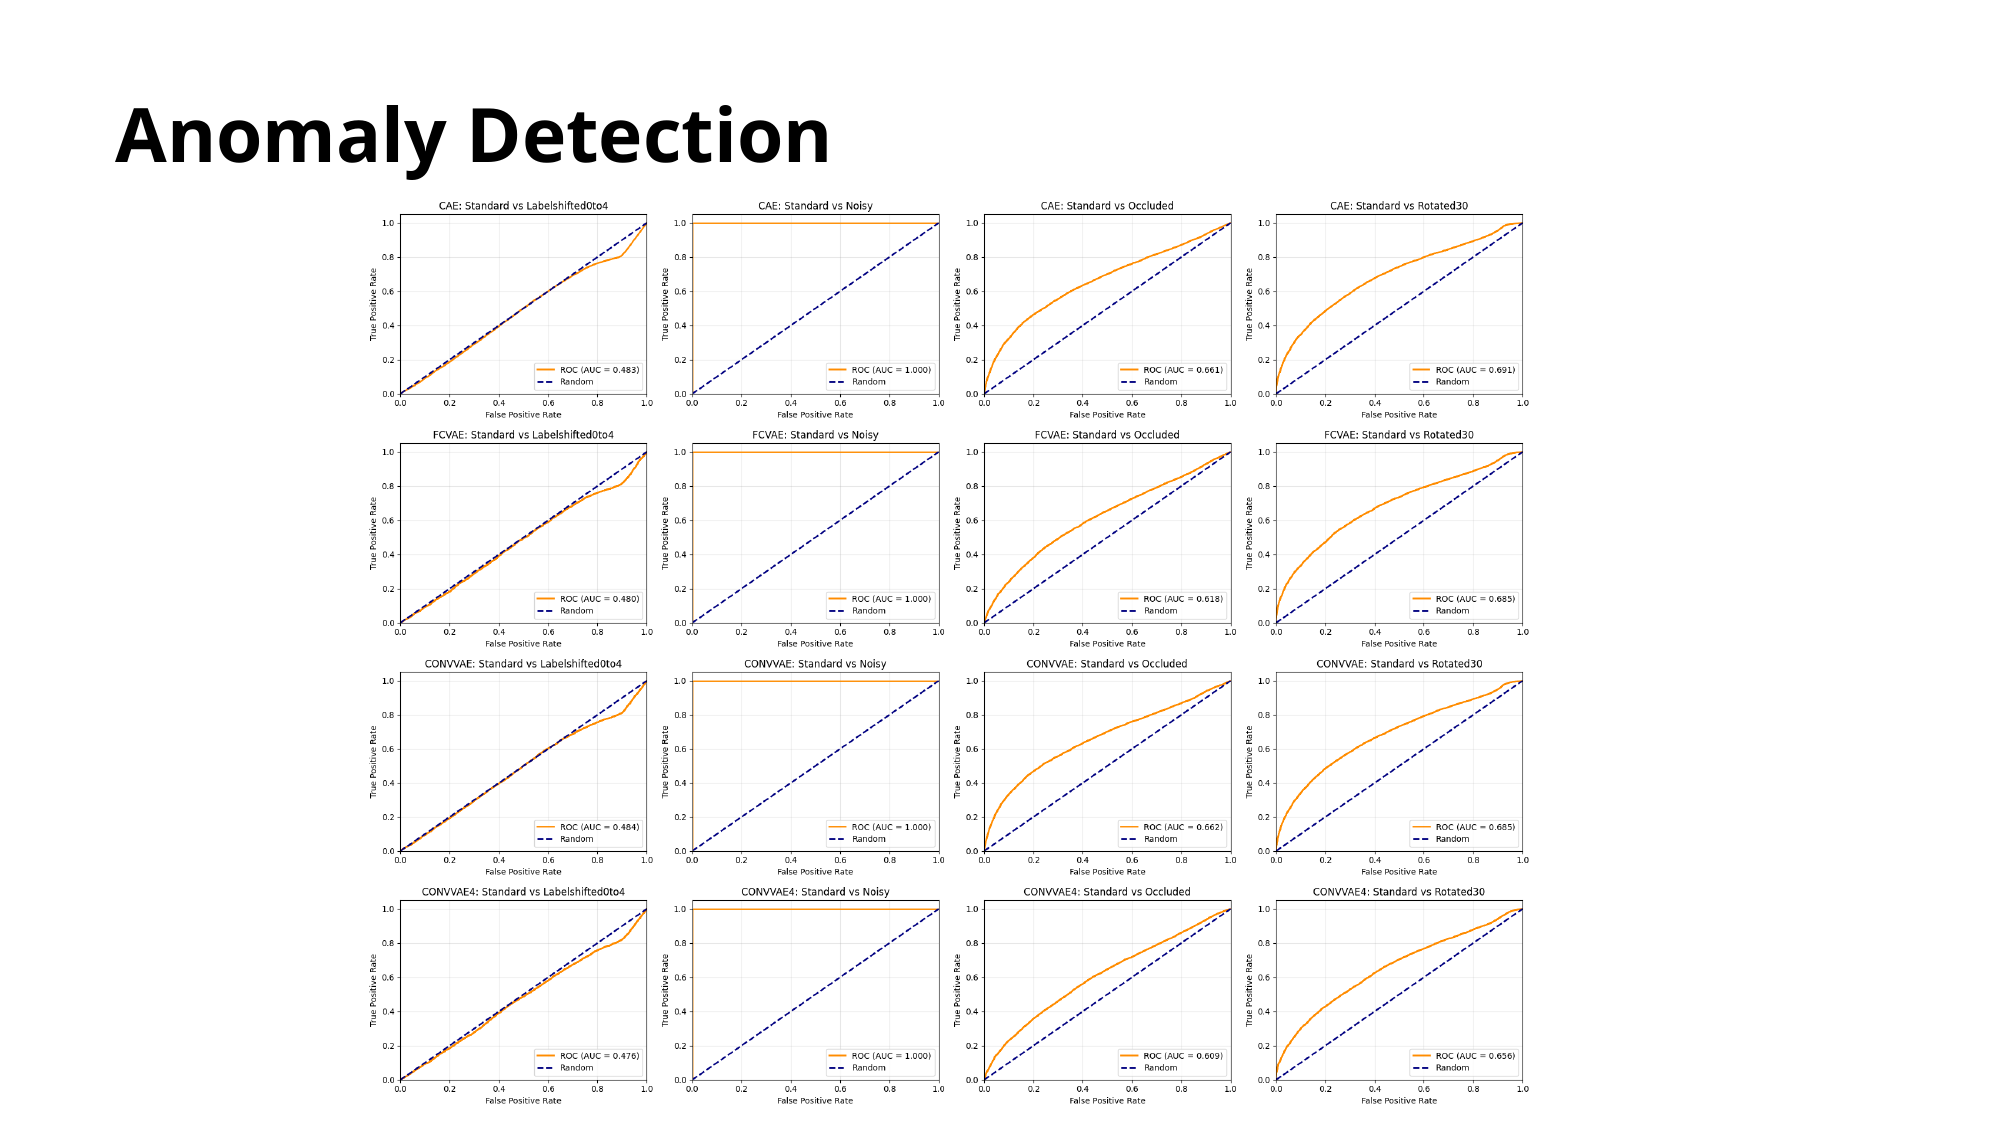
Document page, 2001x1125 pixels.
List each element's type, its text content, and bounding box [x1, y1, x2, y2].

title Anomaly Detection [100, 90, 1849, 276]
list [363, 195, 1534, 424]
picture [363, 424, 1534, 1111]
